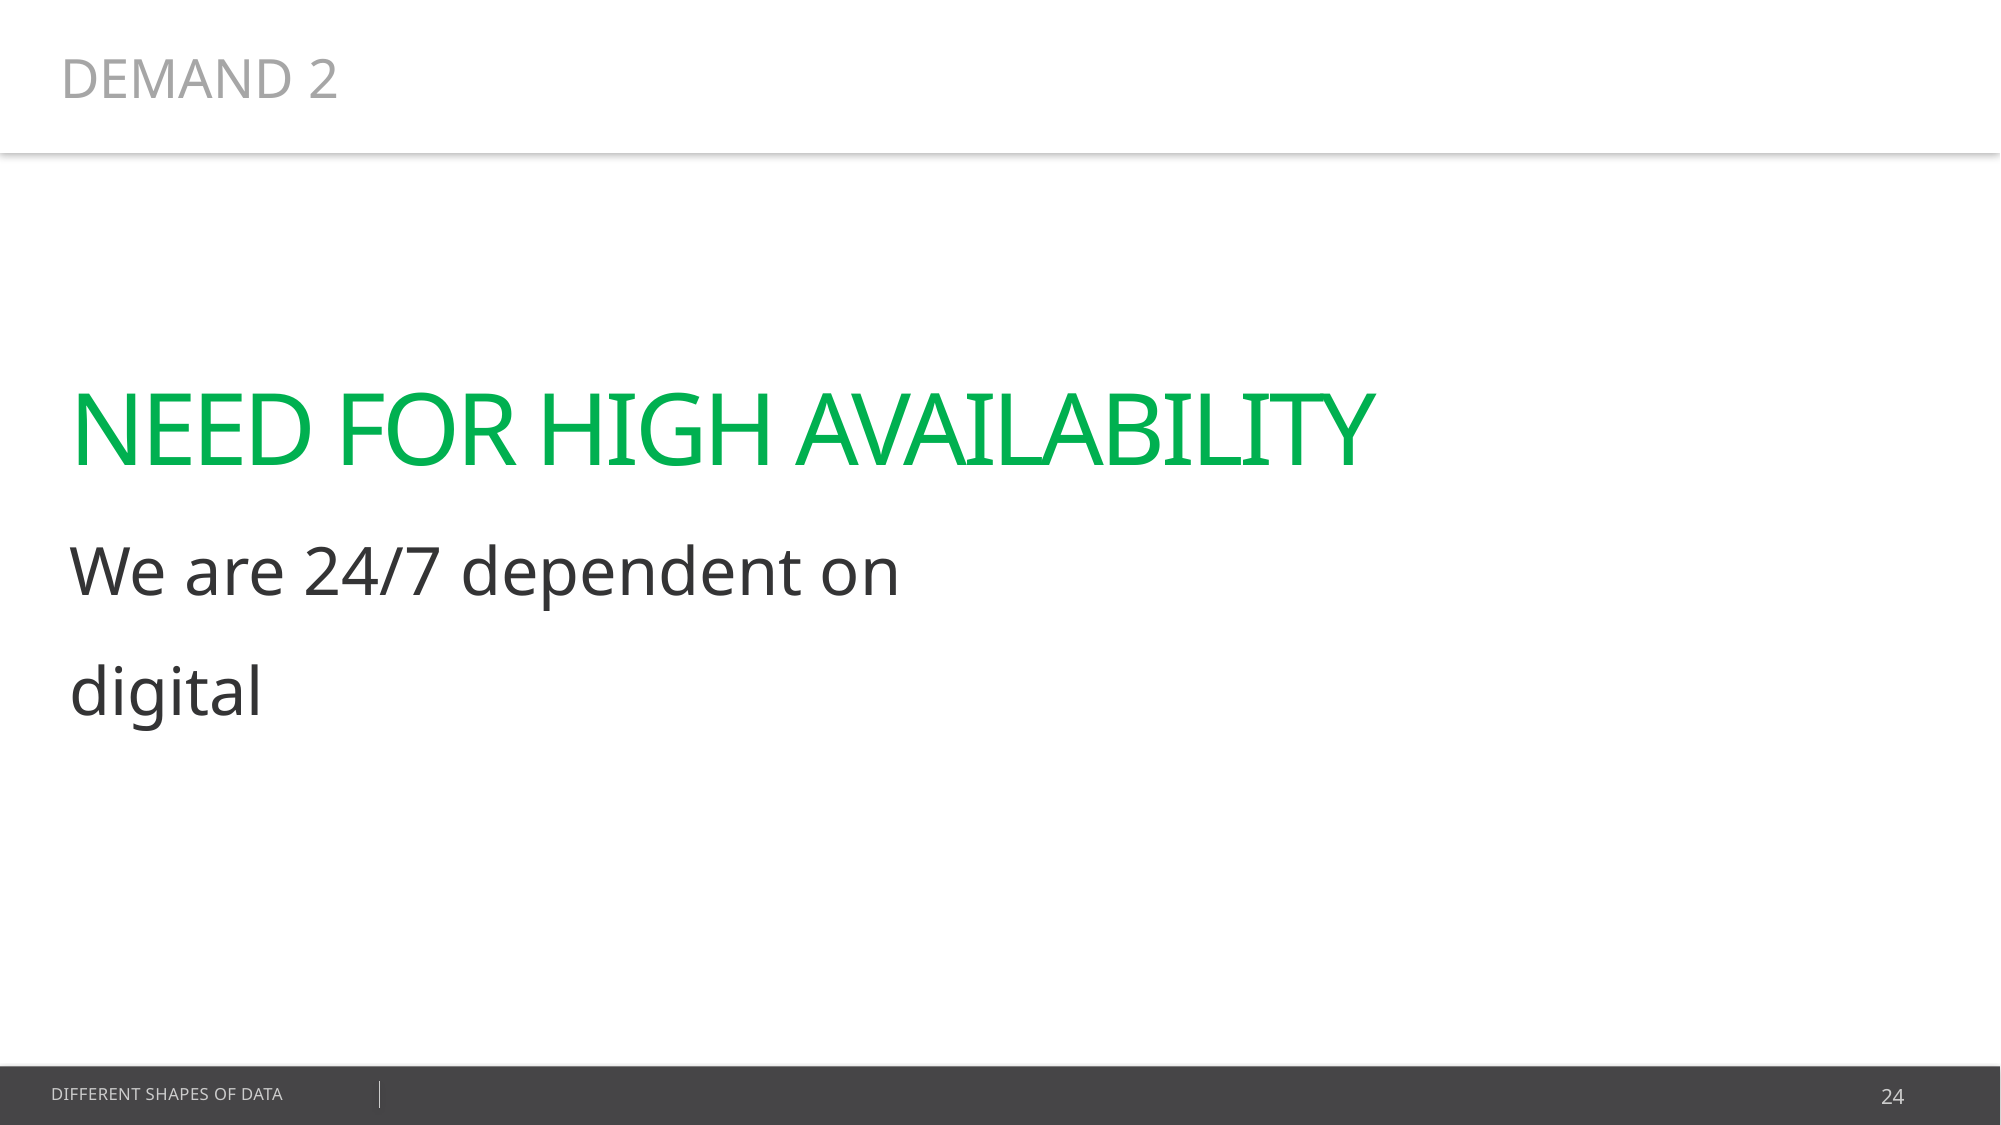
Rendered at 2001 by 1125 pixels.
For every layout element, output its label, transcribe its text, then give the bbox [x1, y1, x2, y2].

text_box NEED FOR HIGH AVAILABILITY [54, 238, 1916, 973]
list DEMAND 2 [0, 0, 2000, 153]
text_box We are 24/7 dependent on digital [54, 481, 1126, 737]
